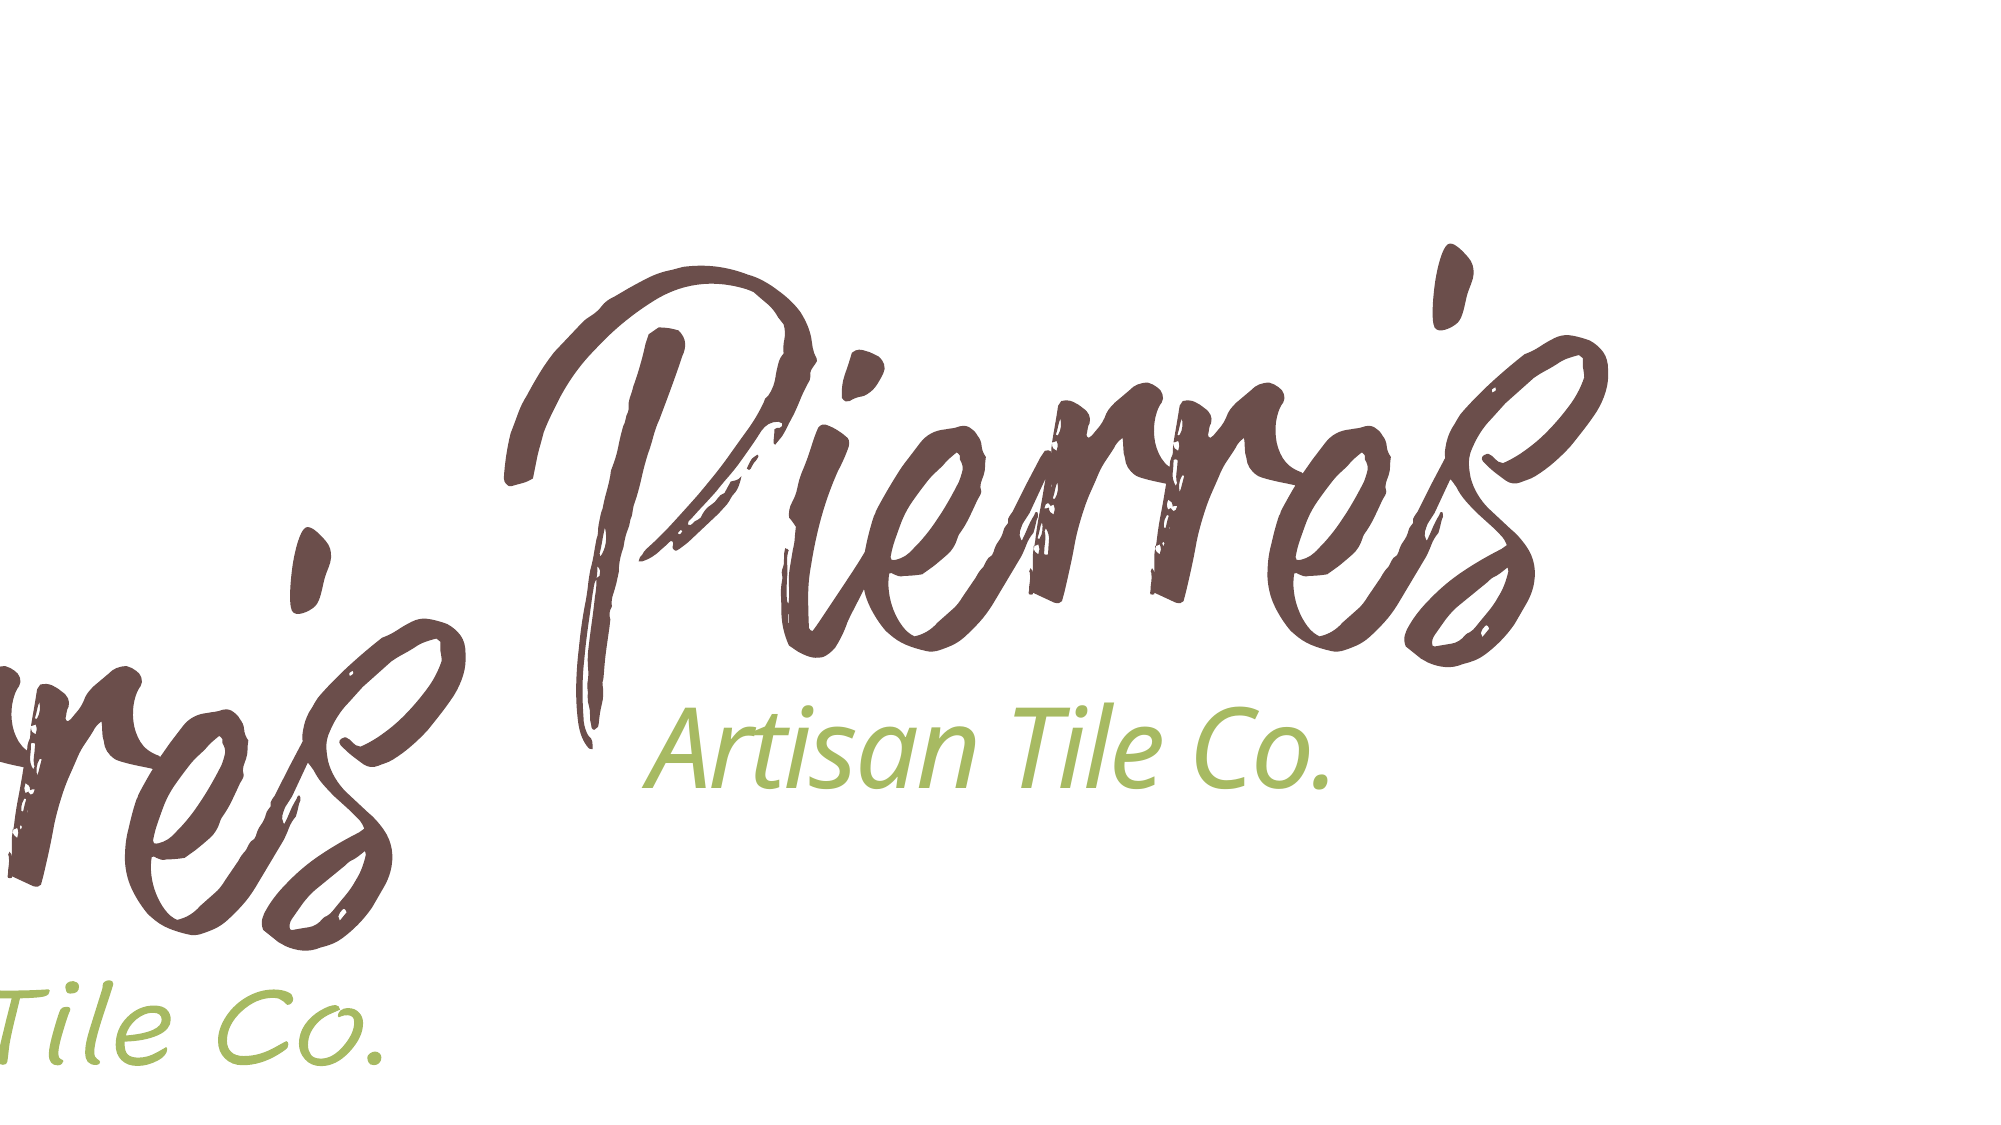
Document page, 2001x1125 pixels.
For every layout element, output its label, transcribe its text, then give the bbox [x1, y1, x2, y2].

text_box Artisan Tile Co. [633, 668, 1647, 818]
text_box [0, 527, 466, 1068]
text_box [575, 326, 687, 751]
text_box [502, 264, 819, 563]
text_box [1431, 242, 1475, 332]
text_box [779, 334, 1610, 668]
